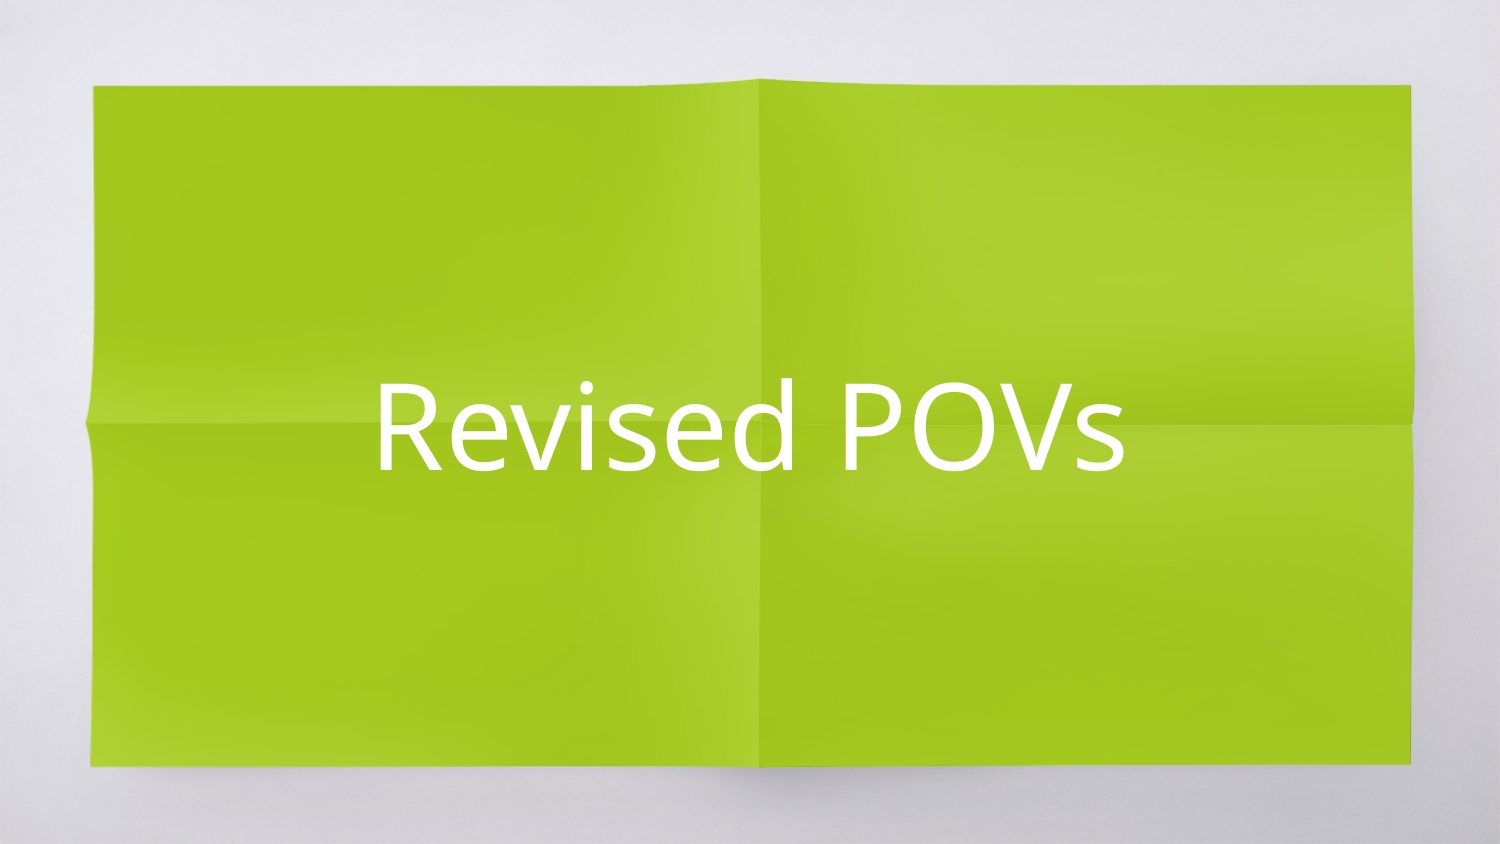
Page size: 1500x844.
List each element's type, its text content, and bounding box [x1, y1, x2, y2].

picture [0, 0, 1500, 844]
title Revised POVs [183, 326, 1316, 517]
